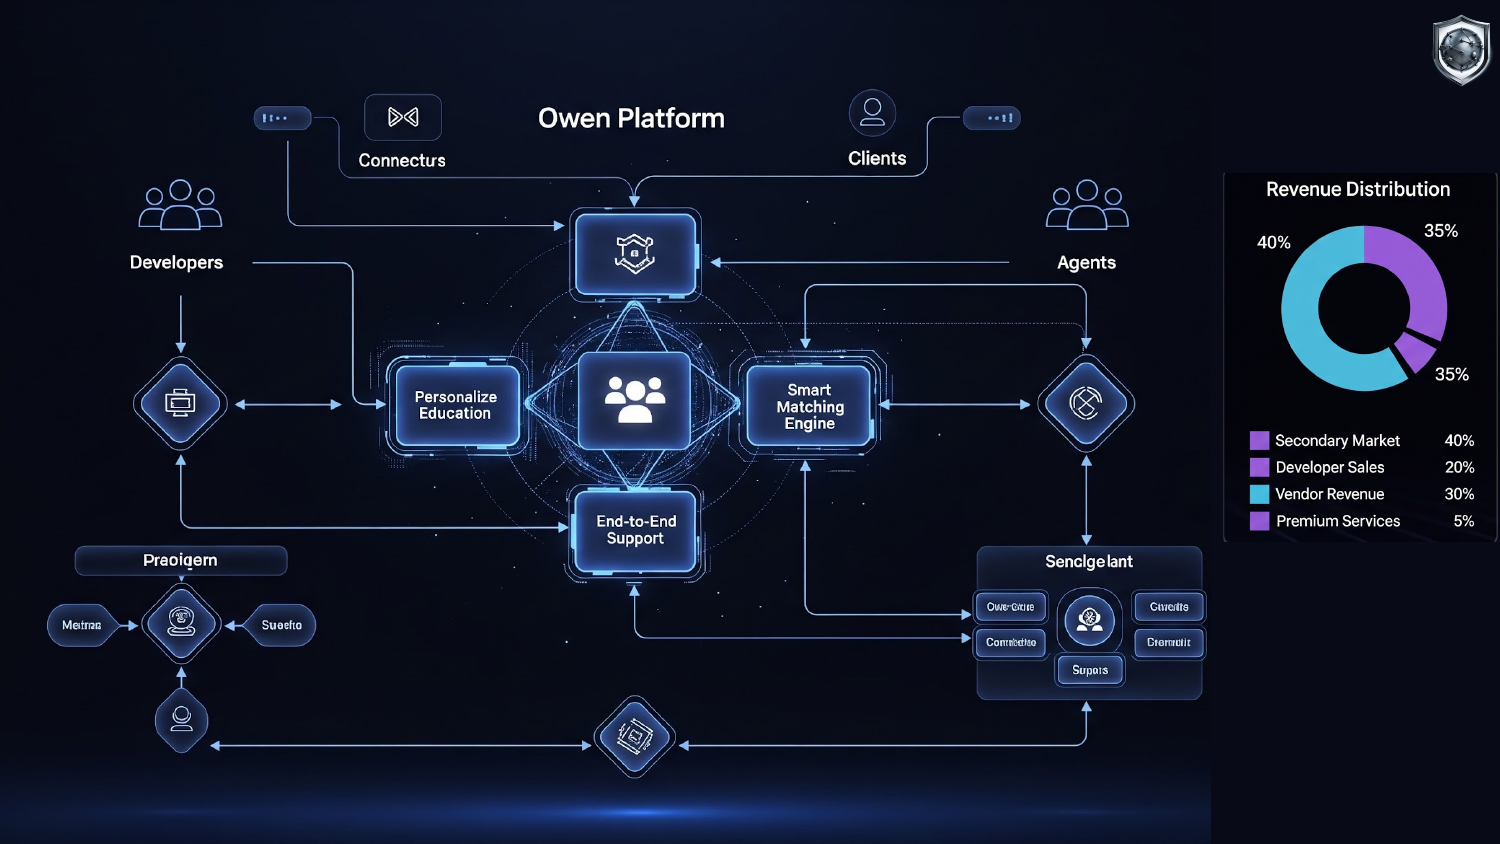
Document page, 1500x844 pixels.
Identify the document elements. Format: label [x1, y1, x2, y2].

picture [1410, 0, 1500, 103]
picture [0, 0, 1212, 844]
picture [1223, 173, 1500, 542]
